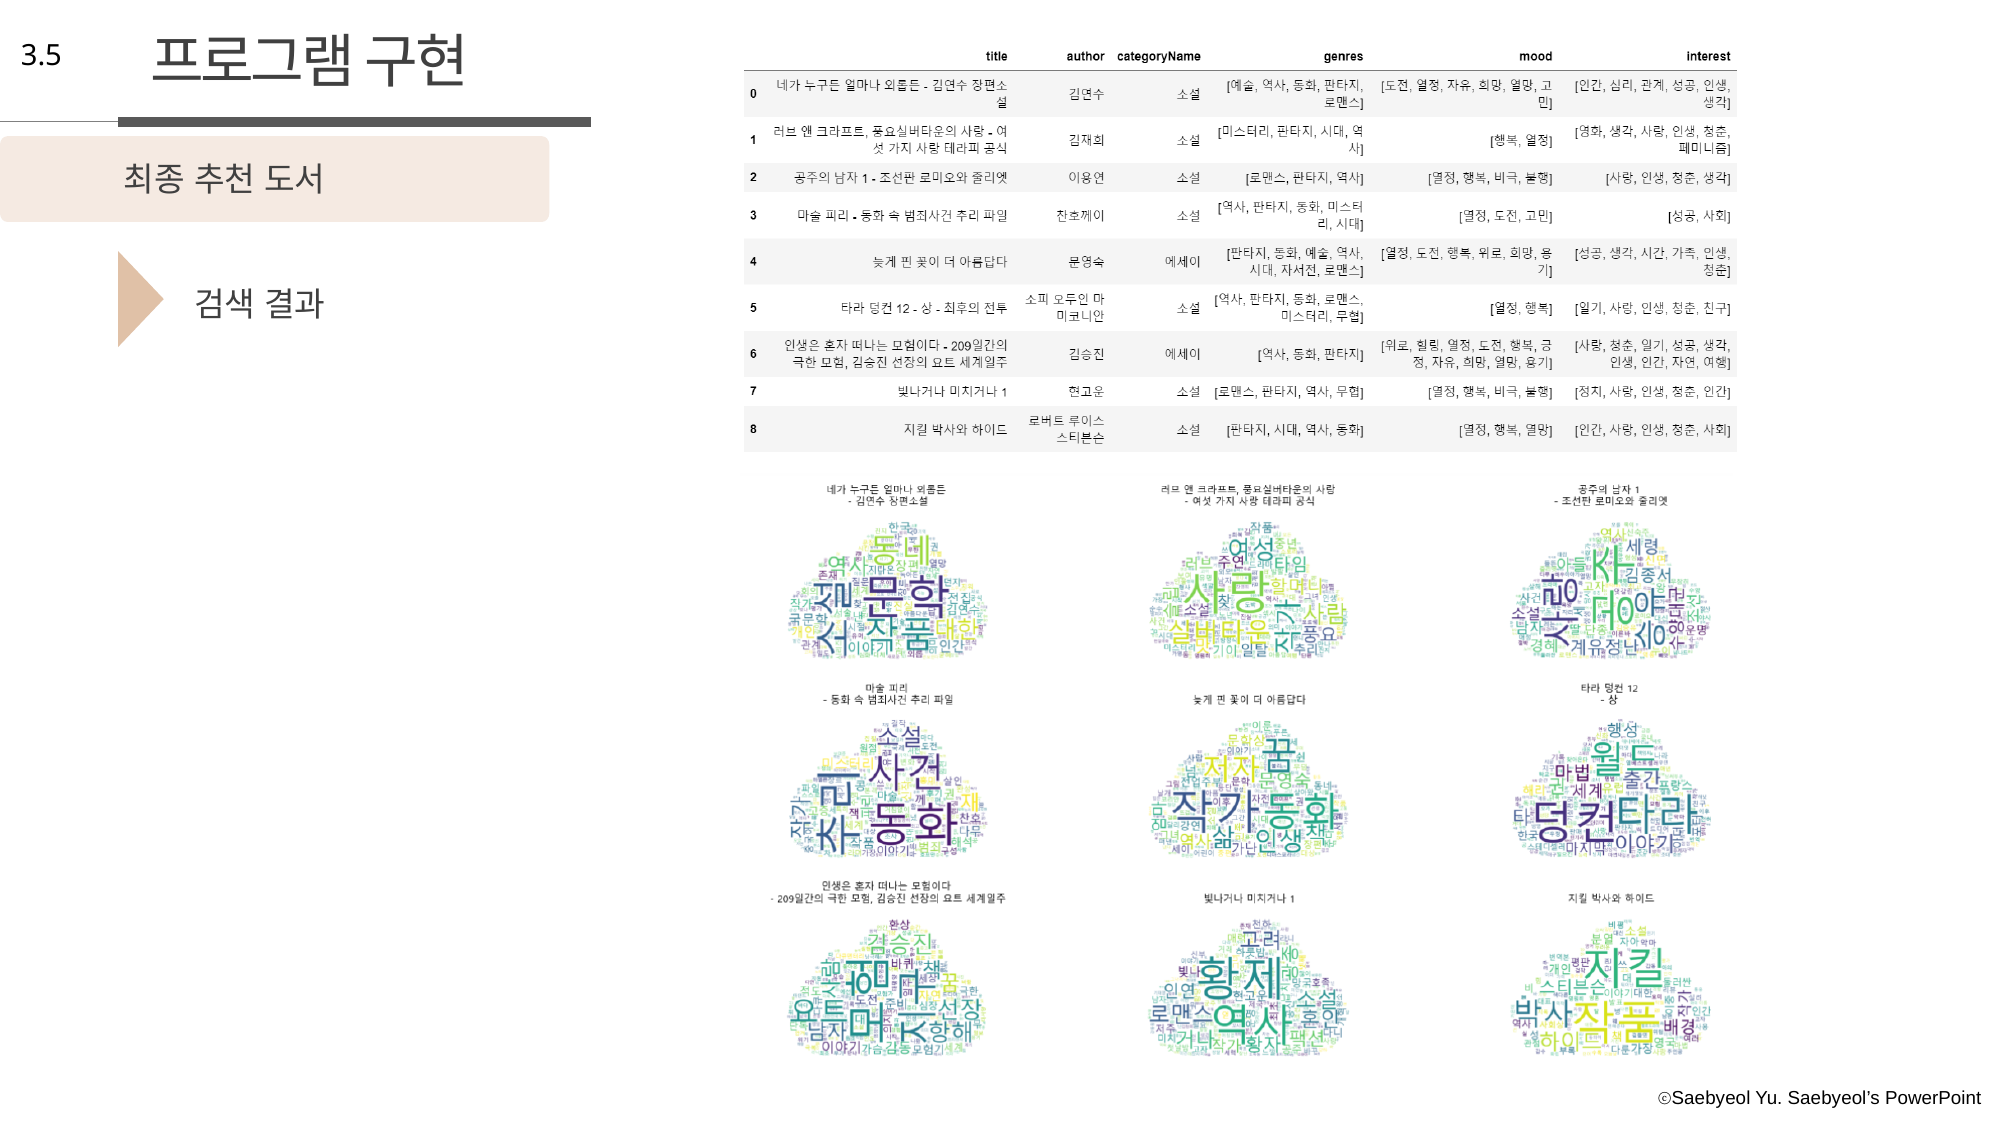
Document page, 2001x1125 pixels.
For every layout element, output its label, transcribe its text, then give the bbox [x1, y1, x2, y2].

text_box 3.5 [6, 28, 77, 79]
picture [739, 473, 1733, 1088]
text_box [117, 248, 166, 350]
text_box 검색 결과 [179, 276, 739, 331]
text_box [0, 136, 550, 222]
text_box 최종 추천 도서 [109, 151, 631, 206]
text_box 프로그램 구현 [135, 16, 484, 102]
picture [739, 37, 1740, 452]
